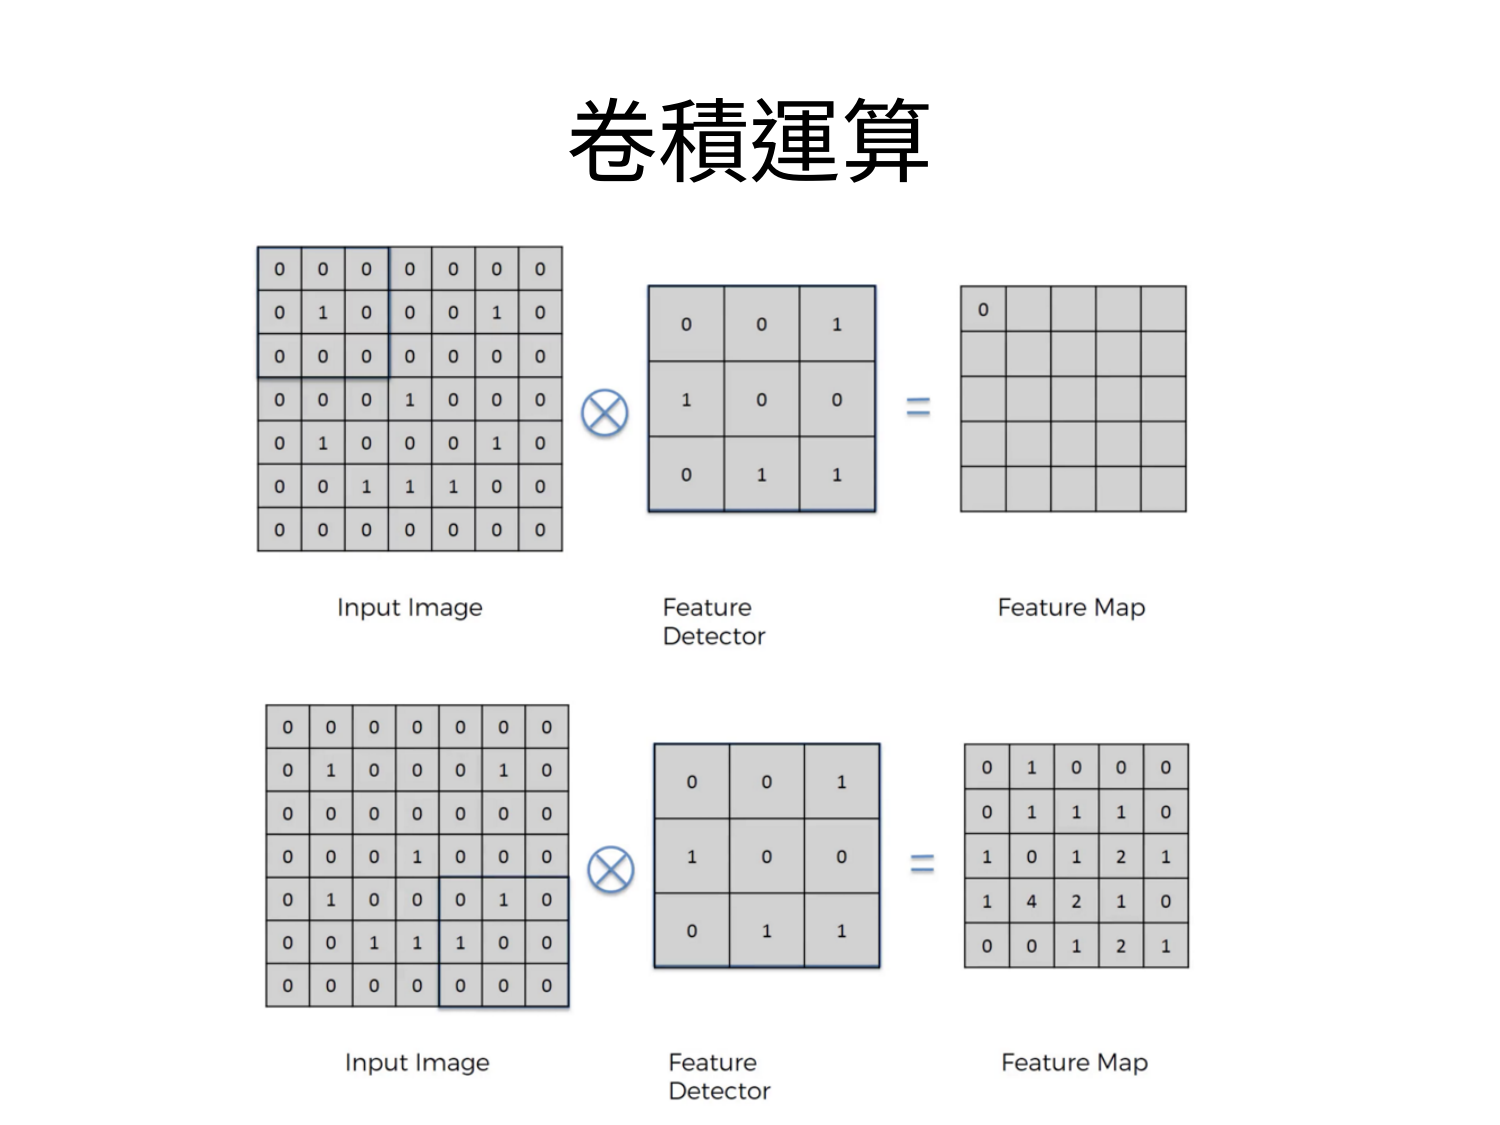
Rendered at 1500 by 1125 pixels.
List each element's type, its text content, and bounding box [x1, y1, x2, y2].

picture [193, 216, 1246, 1124]
title 卷積運算 [75, 45, 1425, 233]
